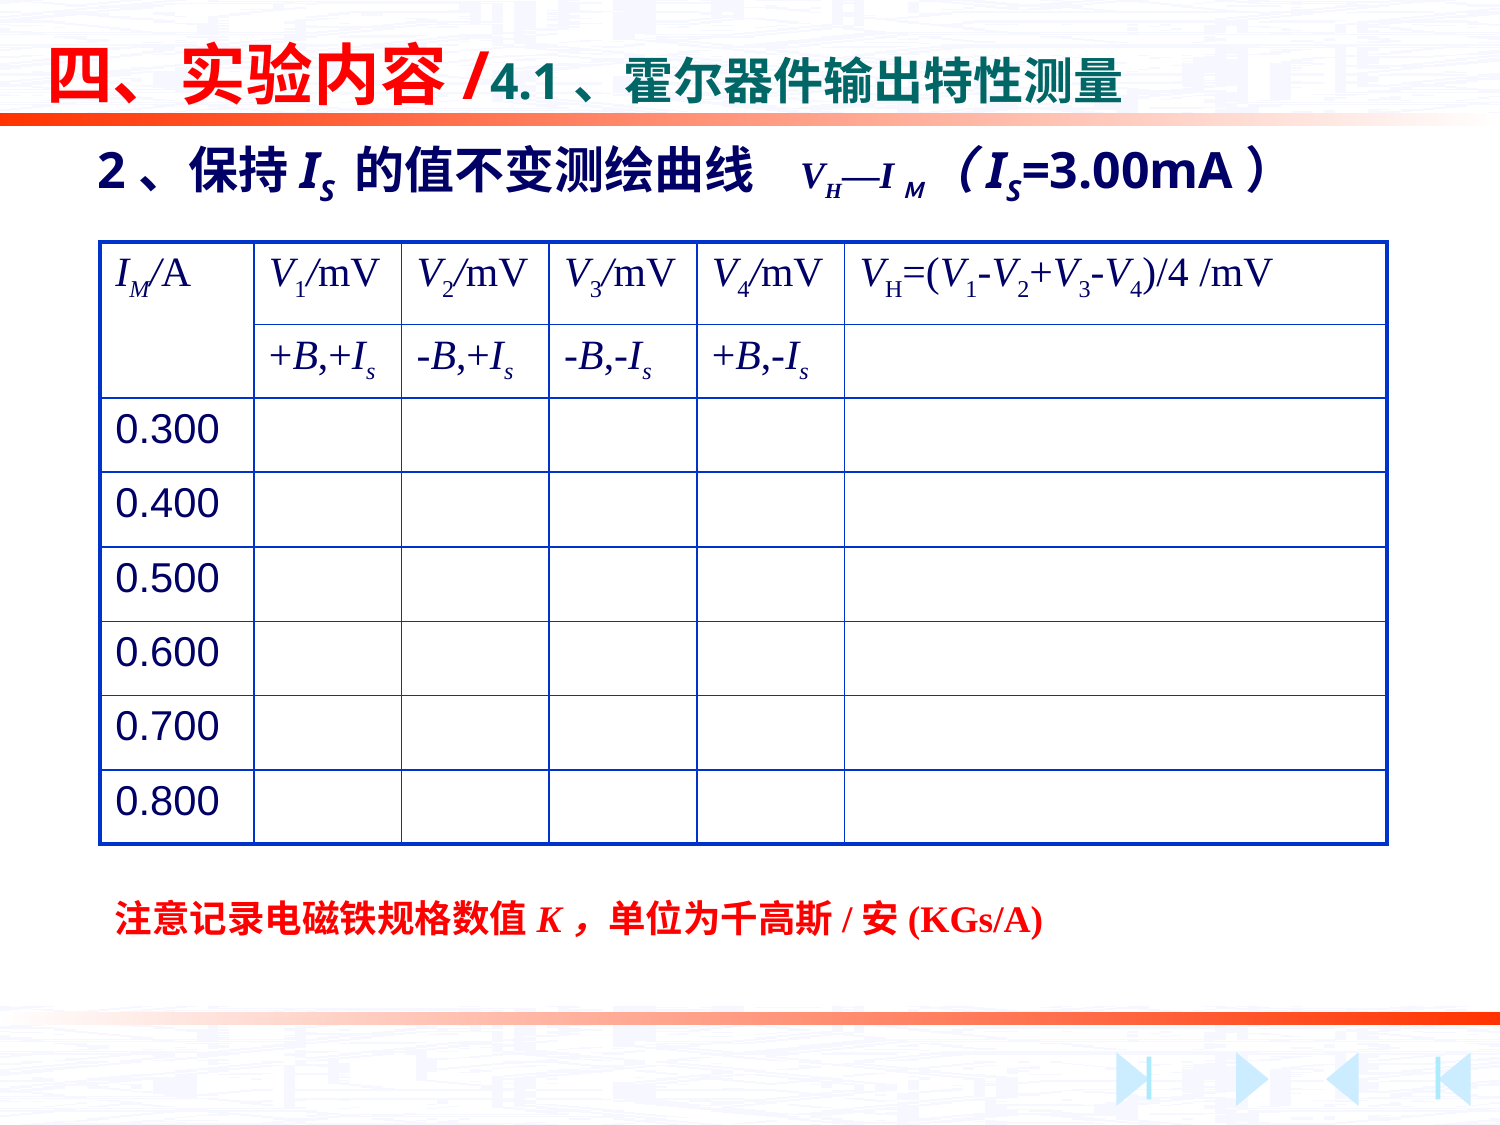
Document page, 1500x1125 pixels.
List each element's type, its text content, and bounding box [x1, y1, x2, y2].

table_cell [845, 325, 1385, 397]
table_header VH=(V1-V2+V3-V4)/4 /mV [845, 244, 1385, 324]
table_cell [698, 696, 844, 769]
table_cell [255, 771, 401, 842]
table_cell 0.800 [102, 771, 253, 842]
table_cell [698, 473, 844, 546]
picture [0, 1025, 1500, 1125]
table_cell [402, 696, 548, 769]
table_cell [845, 473, 1385, 546]
text_box 四、实验内容/4.1、霍尔器件输出特性测量 [31, 25, 1139, 121]
table_cell [698, 622, 844, 695]
table_cell [550, 622, 696, 695]
table_cell [550, 548, 696, 621]
table_cell [845, 399, 1385, 471]
table_cell [550, 771, 696, 842]
table_cell [255, 473, 401, 546]
table_cell [698, 548, 844, 621]
table_cell 0.700 [102, 696, 253, 769]
table_header IM/A [102, 244, 253, 397]
picture [0, 0, 1500, 114]
picture [0, 1006, 1500, 1013]
table_cell 0.600 [102, 622, 253, 695]
table_header V4/mV [698, 244, 844, 324]
table_cell [845, 622, 1385, 695]
table_cell [550, 473, 696, 546]
table_cell +B,+Is [255, 325, 401, 397]
table_cell [698, 399, 844, 471]
table_cell [402, 771, 548, 842]
table_cell [845, 696, 1385, 769]
text_box 注意记录电磁铁规格数值K，单位为千高斯/安(KGs/A) [100, 888, 1429, 948]
table_cell [402, 622, 548, 695]
text_box [850, 1013, 854, 1025]
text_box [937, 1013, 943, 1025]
table_cell [402, 399, 548, 471]
table_header V3/mV [550, 244, 696, 324]
table_cell 0.300 [102, 399, 253, 471]
table_cell [845, 548, 1385, 621]
table_cell [255, 548, 401, 621]
table_cell [402, 473, 548, 546]
table_cell -B,+Is [402, 325, 548, 397]
table_cell 0.400 [102, 473, 253, 546]
text_box 2、保持IS 的值不变测绘曲线 VH—IＭ（IS=3.00mA） [83, 131, 1471, 283]
table_cell [550, 399, 696, 471]
table_cell [698, 771, 844, 842]
table_cell [255, 696, 401, 769]
table_cell [845, 771, 1385, 842]
table_cell [402, 548, 548, 621]
table_cell [255, 399, 401, 471]
table_cell [255, 622, 401, 695]
table_header V2/mV [402, 244, 548, 324]
table_header V1/mV [255, 244, 401, 324]
table_cell +B,-Is [698, 325, 844, 397]
table_cell 0.500 [102, 548, 253, 621]
table_cell [550, 696, 696, 769]
table_cell -B,-Is [550, 325, 696, 397]
